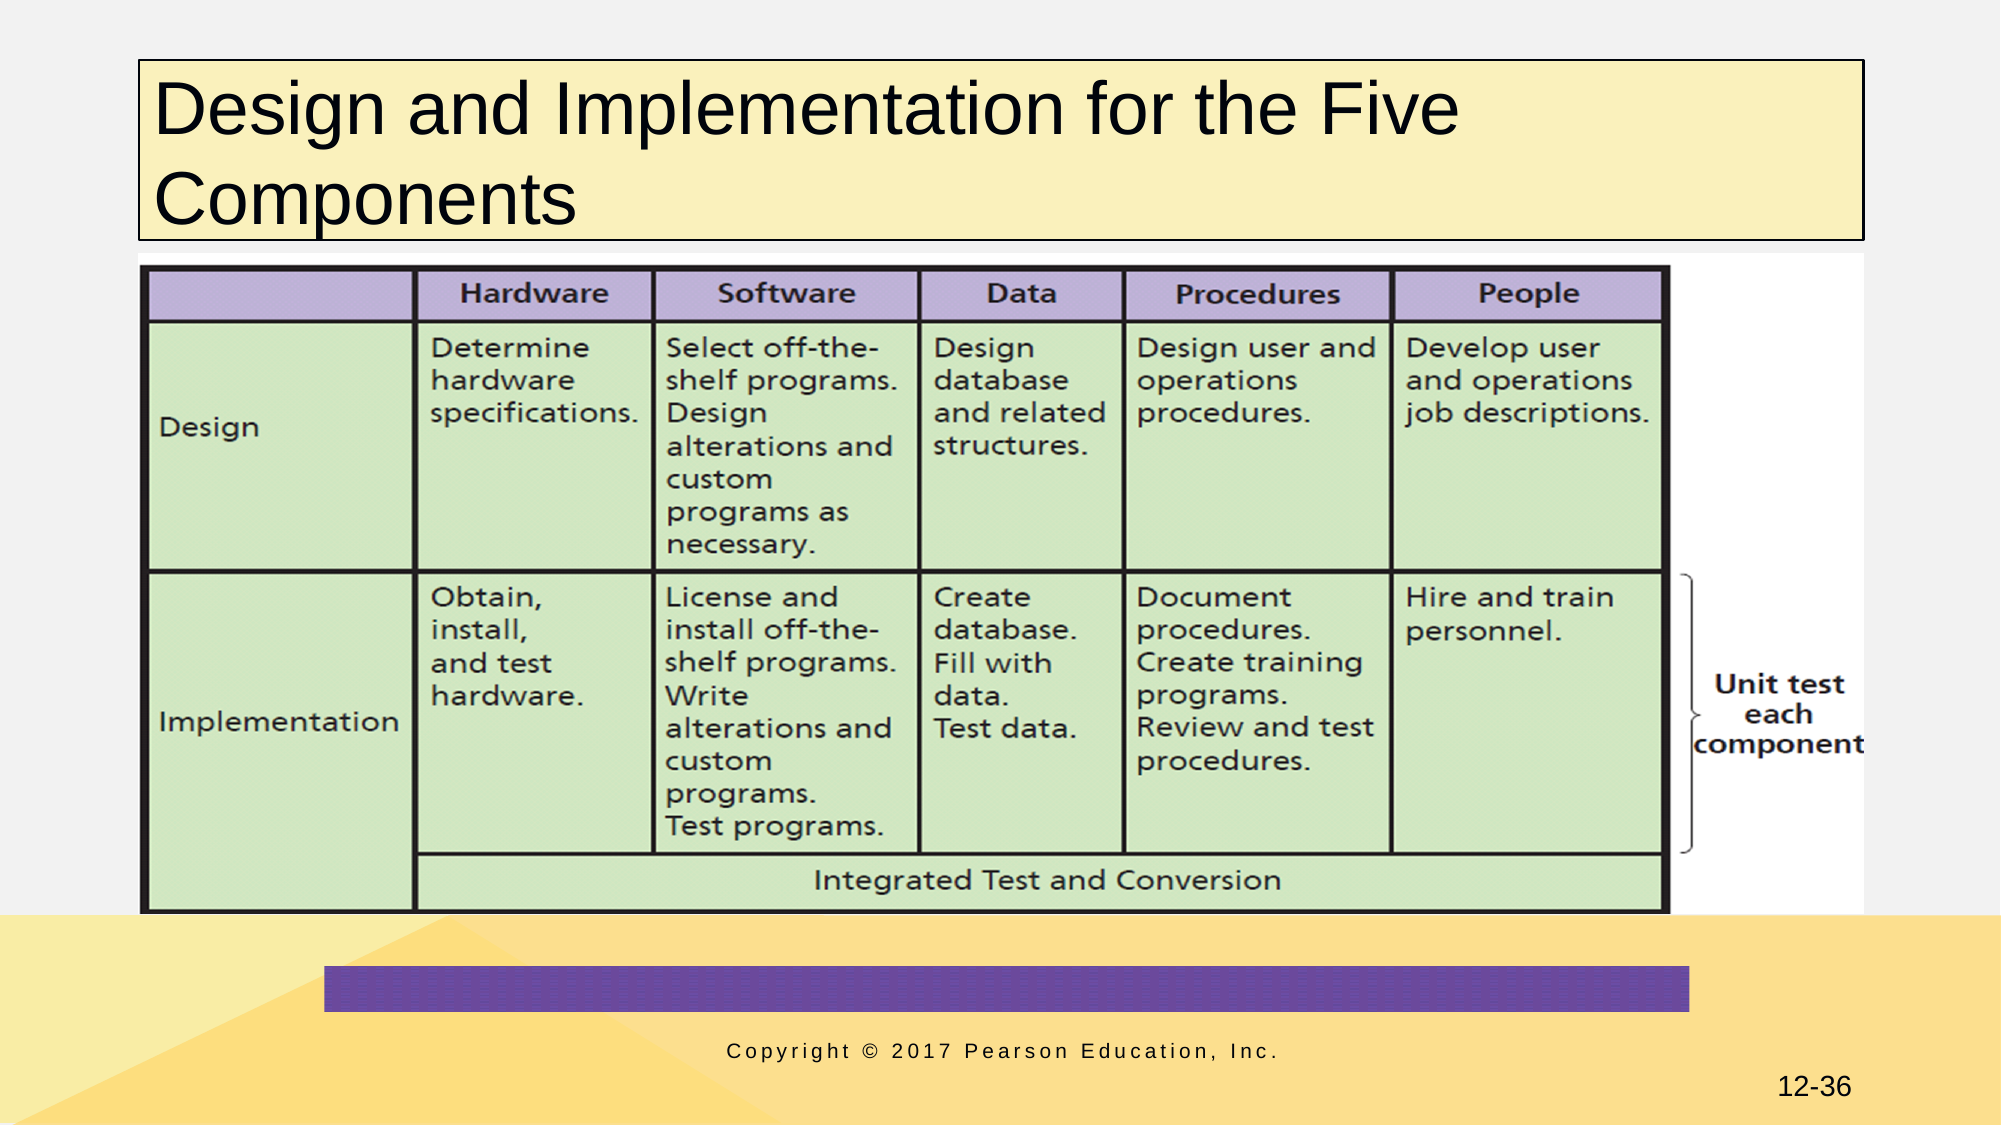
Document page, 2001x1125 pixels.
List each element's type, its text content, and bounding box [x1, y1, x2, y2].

title Design and Implementation for the Five Components [138, 59, 1865, 241]
footer Copyright © 2017 Pearson Education, Inc. [326, 1025, 1677, 1075]
picture [138, 253, 1864, 914]
